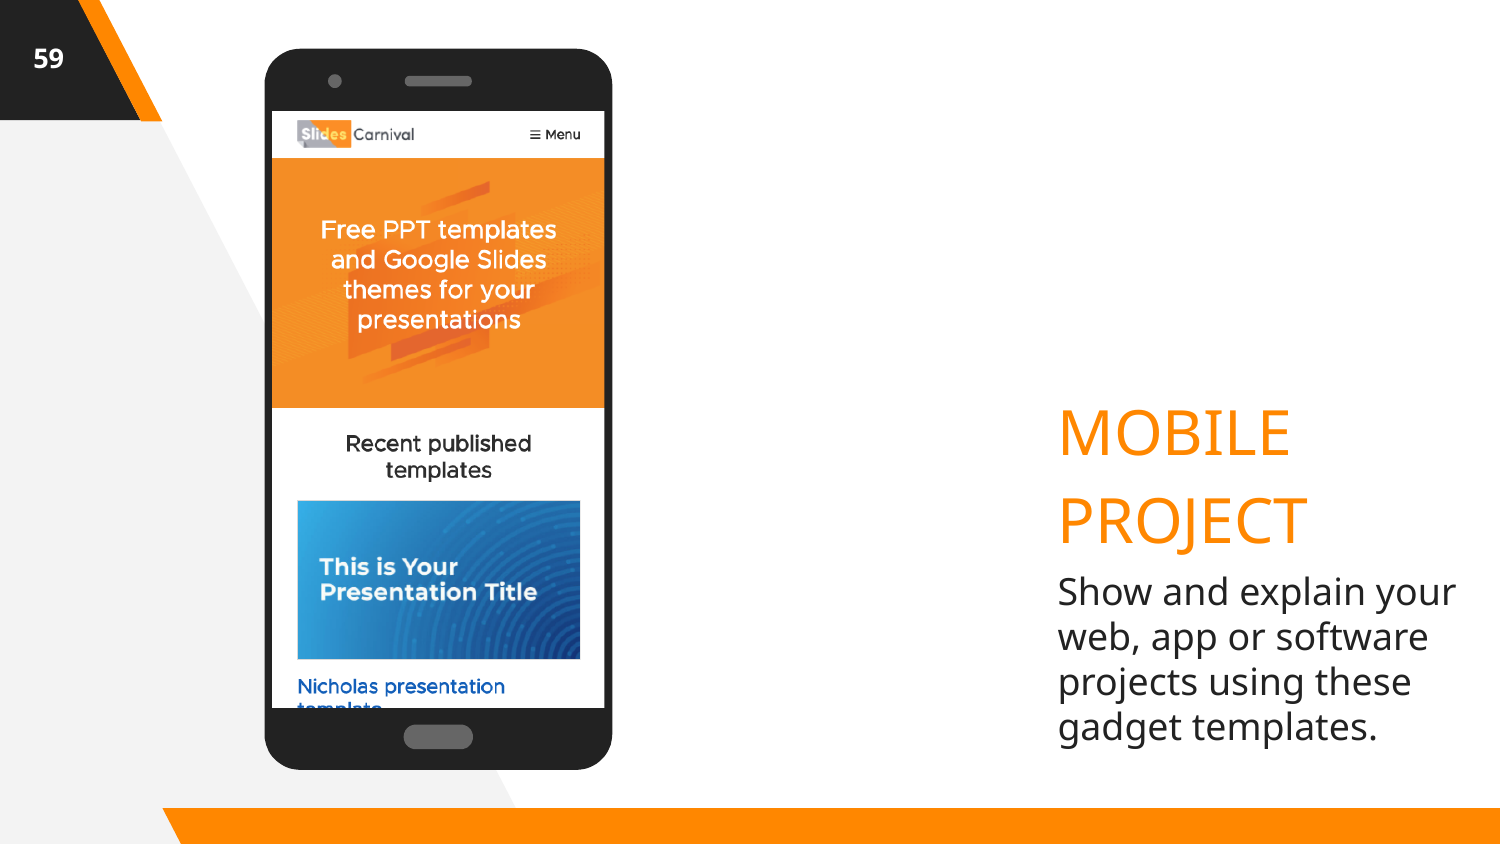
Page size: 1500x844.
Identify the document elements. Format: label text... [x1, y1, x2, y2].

slide_number 59 [0, 0, 98, 121]
picture [271, 111, 605, 708]
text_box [264, 48, 613, 771]
list MOBILE PROJECT Show and explain your web, app or software projects using these gadget templates. [1042, 87, 1500, 764]
